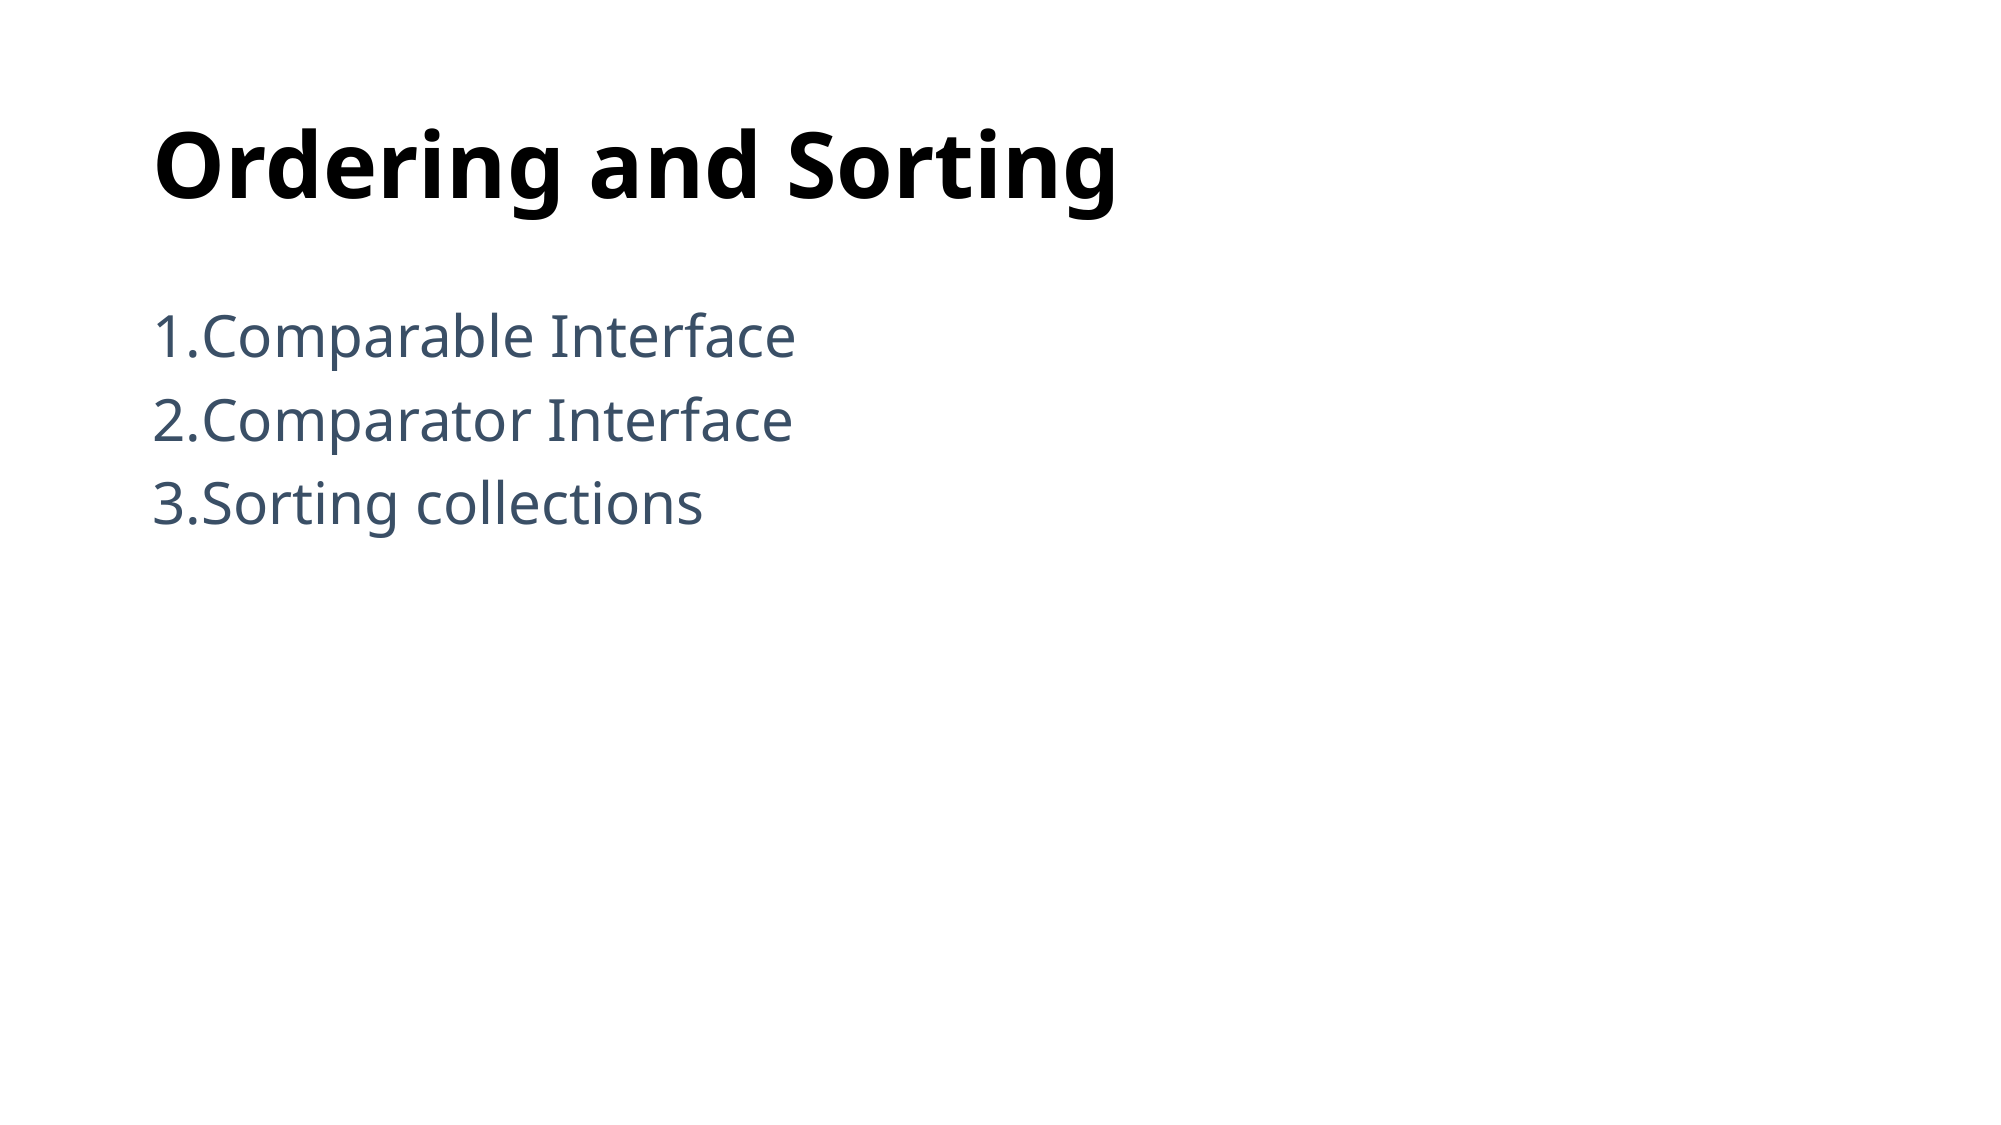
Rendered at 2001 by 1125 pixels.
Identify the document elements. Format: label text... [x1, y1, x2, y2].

list Comparable Interface Comparator Interface Sorting collections [137, 299, 1863, 1014]
title Ordering and Sorting [137, 59, 1863, 278]
